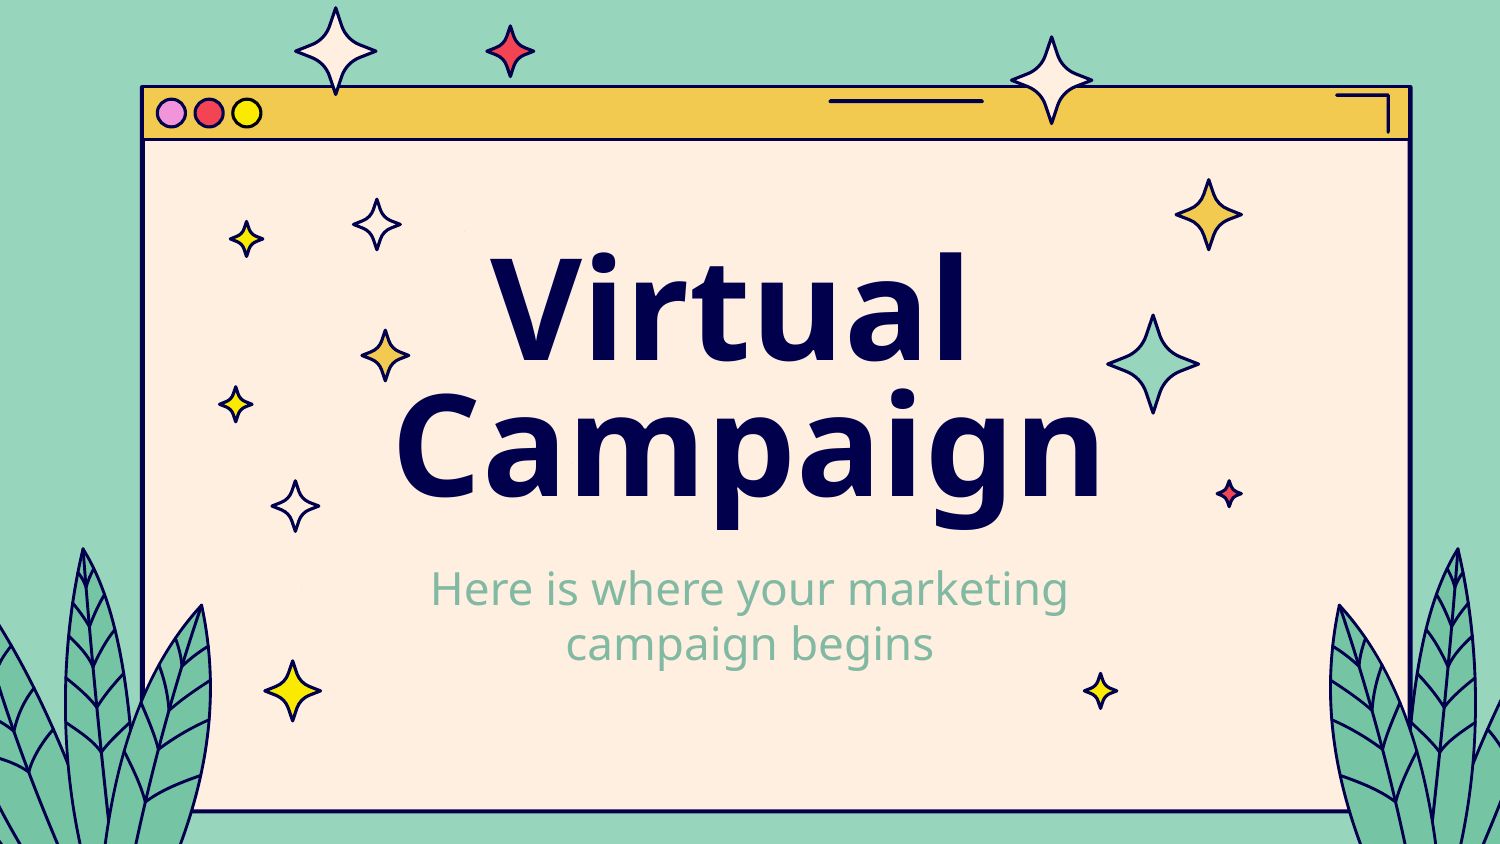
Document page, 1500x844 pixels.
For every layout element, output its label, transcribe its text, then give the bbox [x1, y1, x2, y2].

title Virtual Campaign [353, 253, 1147, 539]
subtitle Here is where your marketing campaign begins [392, 544, 1108, 675]
